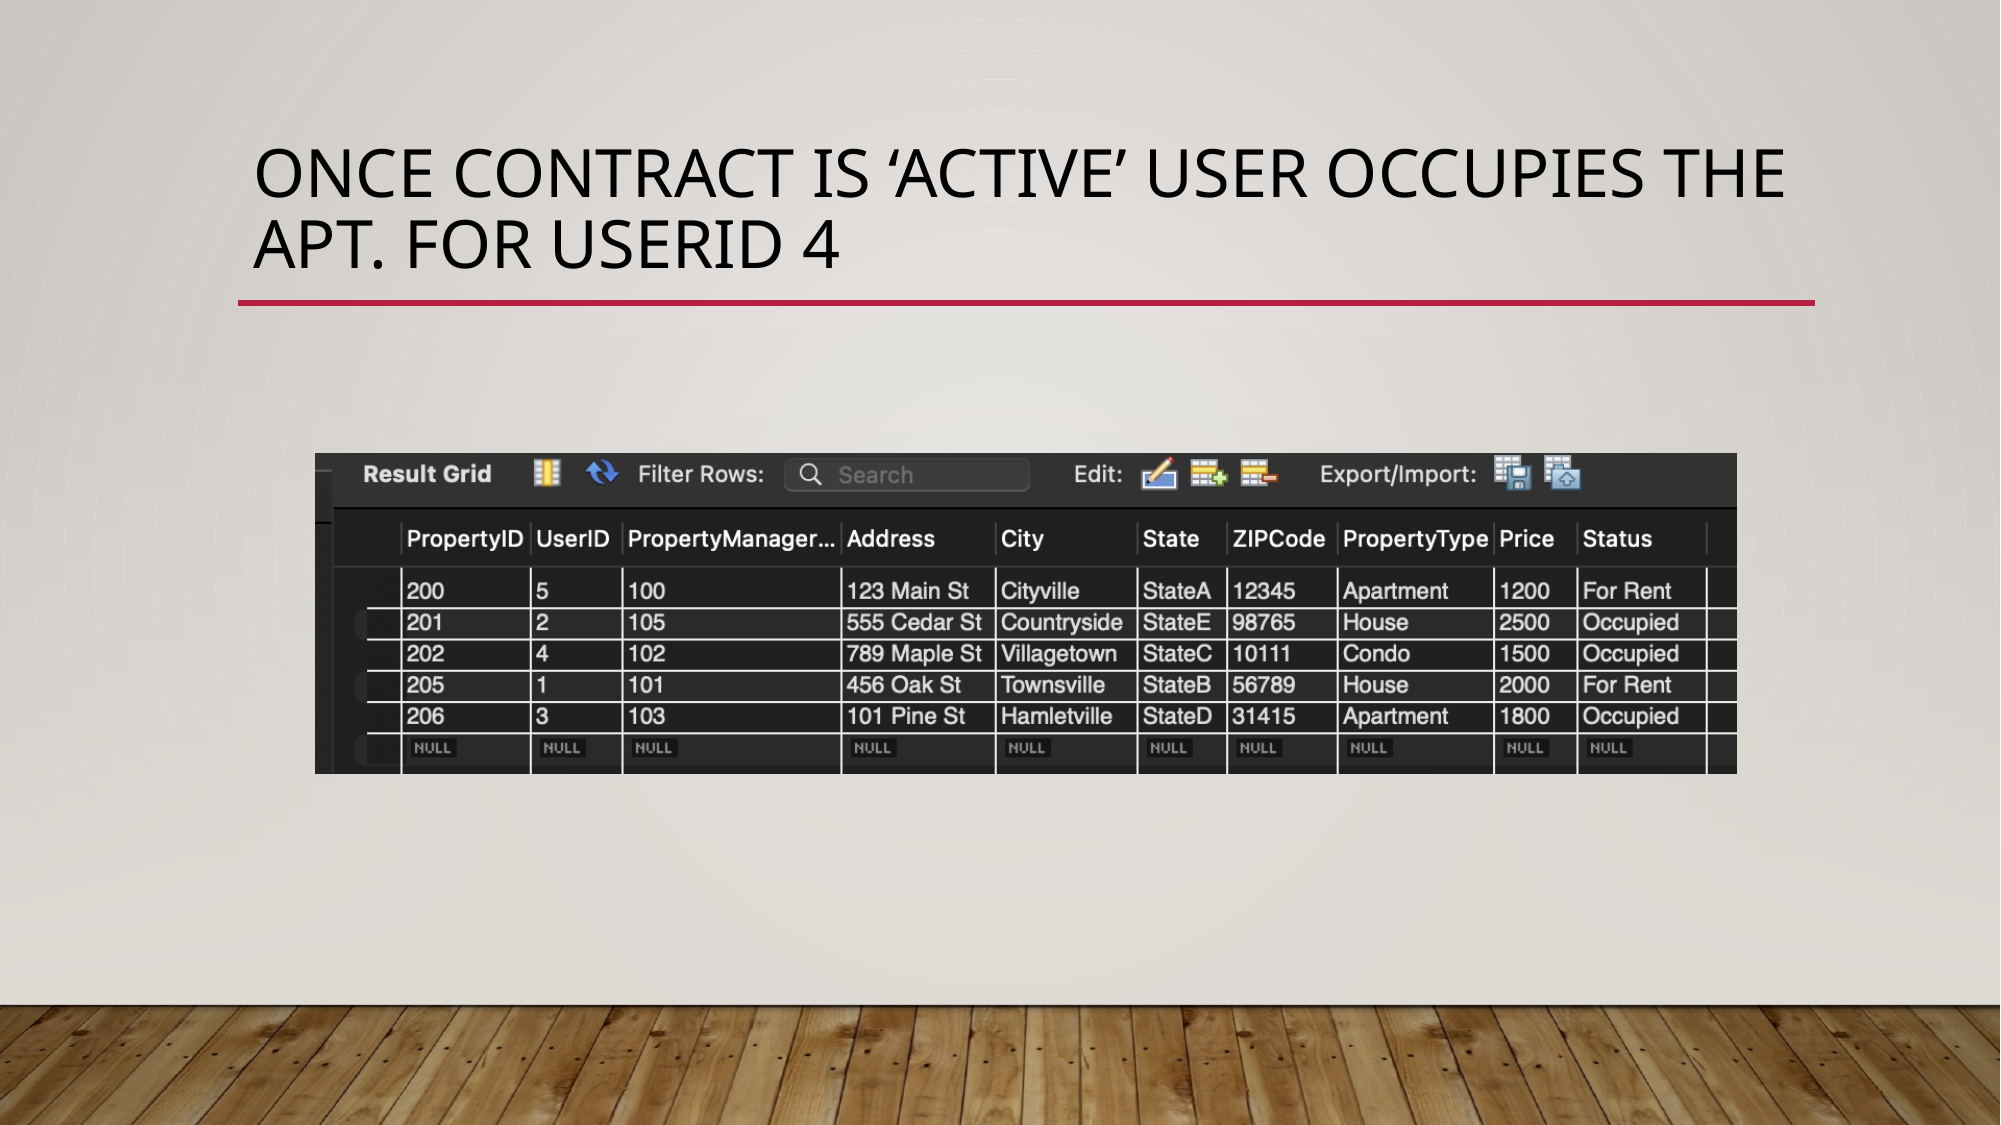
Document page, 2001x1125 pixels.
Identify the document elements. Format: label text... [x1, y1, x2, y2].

title Once contract is ‘active’ user occupies the apt. for userid 4 [238, 131, 1814, 305]
picture [0, 1005, 2000, 1125]
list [315, 452, 1737, 775]
